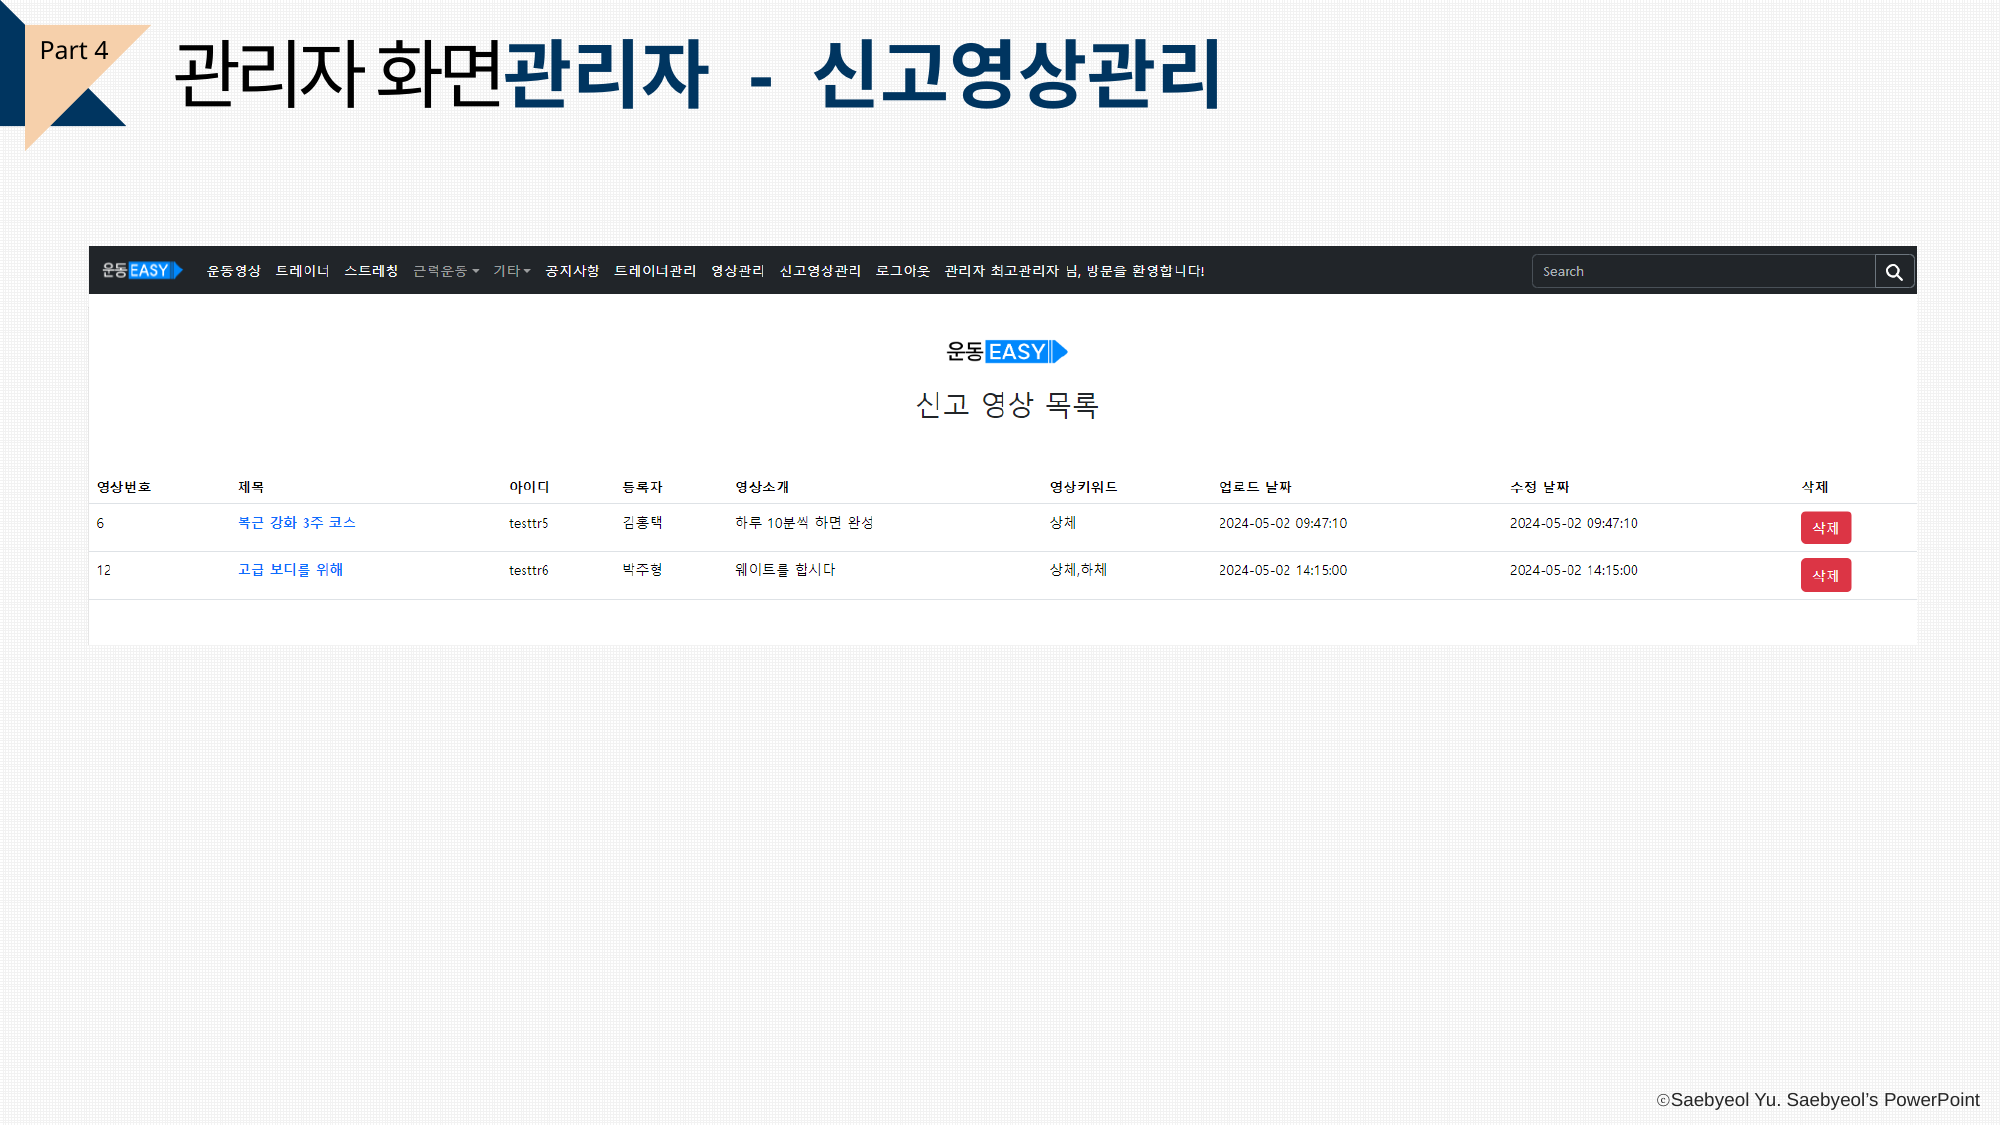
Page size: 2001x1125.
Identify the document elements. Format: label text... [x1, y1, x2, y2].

text_box [51, 88, 129, 128]
text_box [24, 23, 154, 54]
text_box 관리자 - 신고영상관리 [488, 19, 1241, 125]
text_box Part 4 [24, 27, 124, 73]
picture [88, 246, 1917, 645]
text_box [24, 73, 105, 154]
text_box 관리자 화면 [157, 19, 488, 125]
text_box [0, 0, 25, 128]
